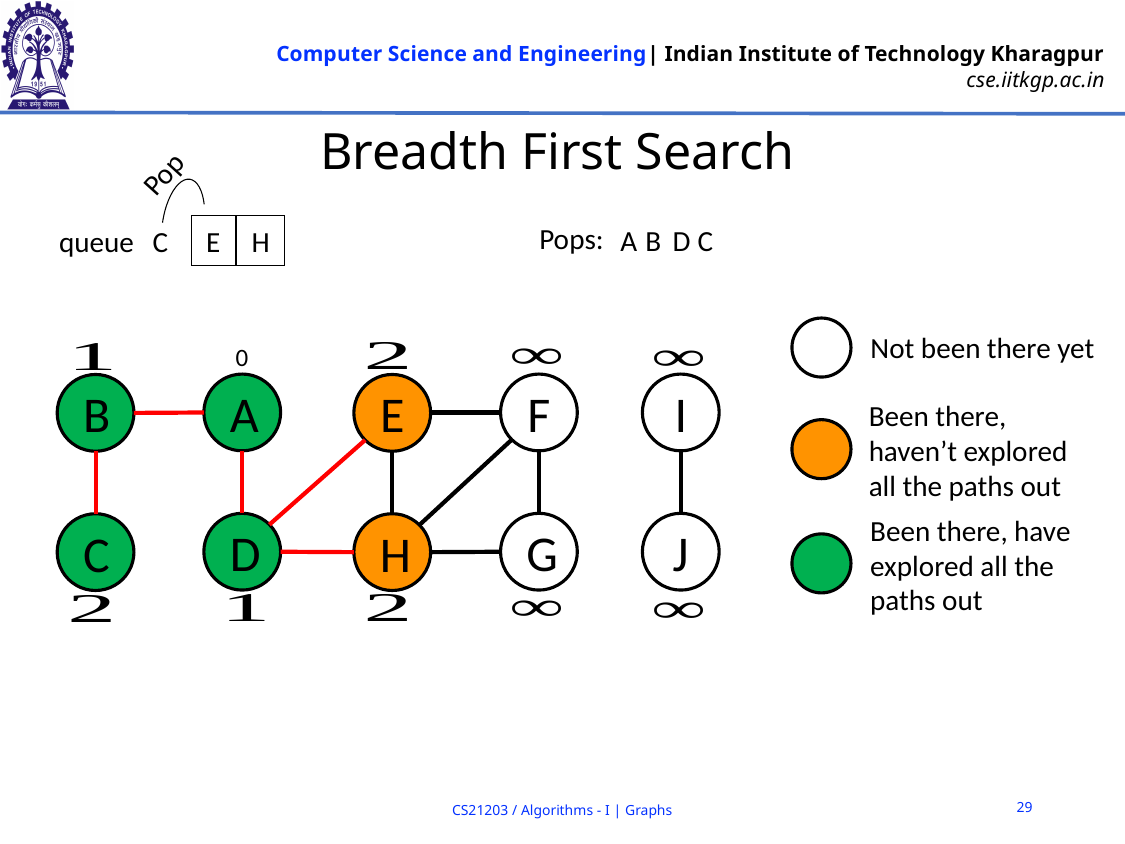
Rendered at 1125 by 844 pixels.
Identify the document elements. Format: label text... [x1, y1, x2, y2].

title Breadth First Search [35, 78, 1078, 221]
text_box queue [44, 215, 137, 266]
text_box 0 [220, 333, 264, 374]
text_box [57, 374, 720, 591]
text_box C [683, 215, 729, 265]
slide_number 29 [992, 785, 1048, 831]
text_box B [630, 215, 657, 265]
text_box D [657, 215, 683, 265]
text_box [161, 179, 205, 226]
text_box Pops: [524, 212, 619, 263]
text_box C [137, 215, 184, 266]
text_box H [236, 215, 285, 266]
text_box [791, 317, 1112, 626]
text_box Pop [118, 128, 206, 218]
text_box A [605, 215, 630, 265]
picture [1, 1, 74, 110]
text_box E [191, 215, 236, 266]
footer CS21203 / Algorithms - I | Graphs [185, 787, 940, 833]
